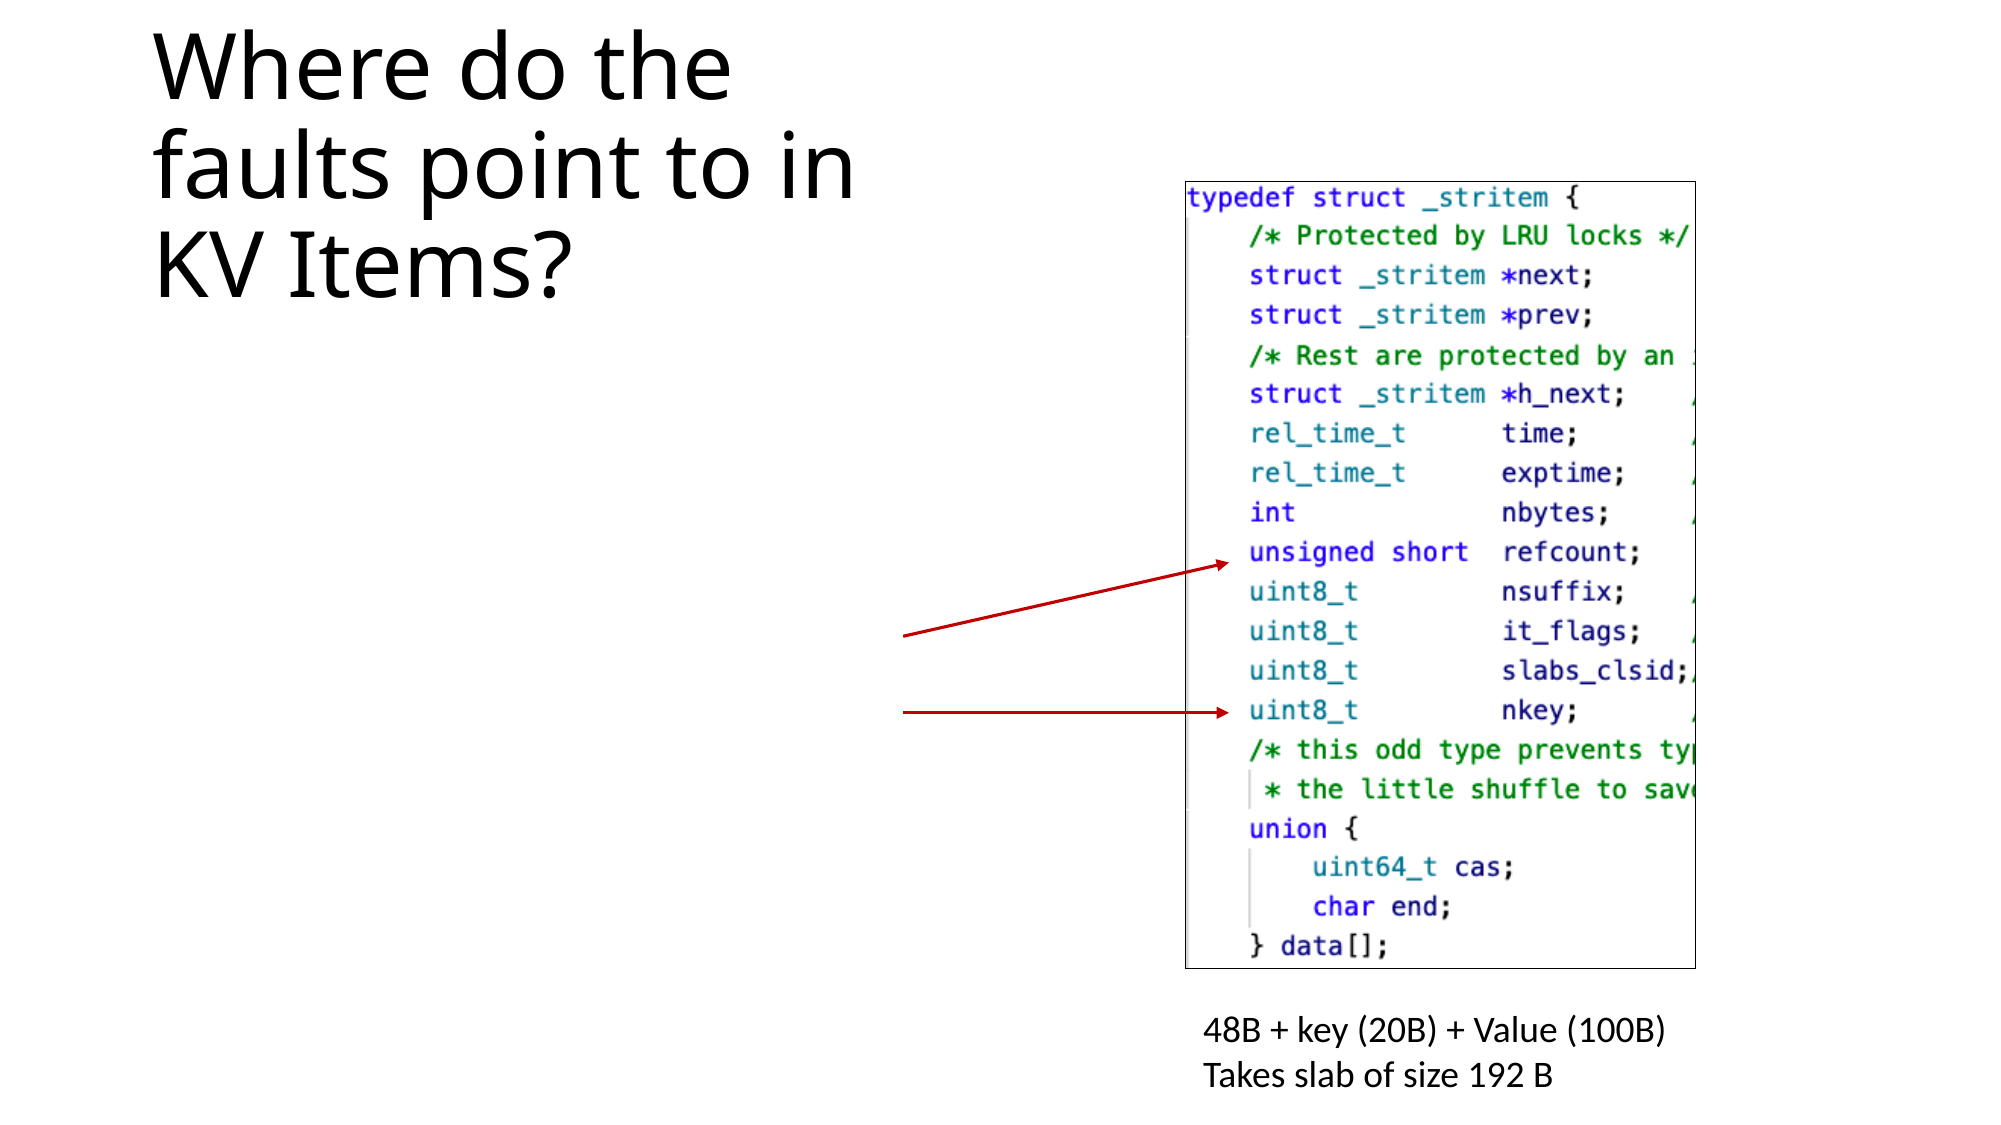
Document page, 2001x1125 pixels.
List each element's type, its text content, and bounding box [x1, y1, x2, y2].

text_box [903, 562, 1230, 637]
picture [1185, 181, 1696, 969]
title Where do the faults point to in KV Items? [137, 59, 1000, 278]
text_box 48B + key (20B) + Value (100B) Takes slab of size 192 B [1188, 997, 1682, 1103]
